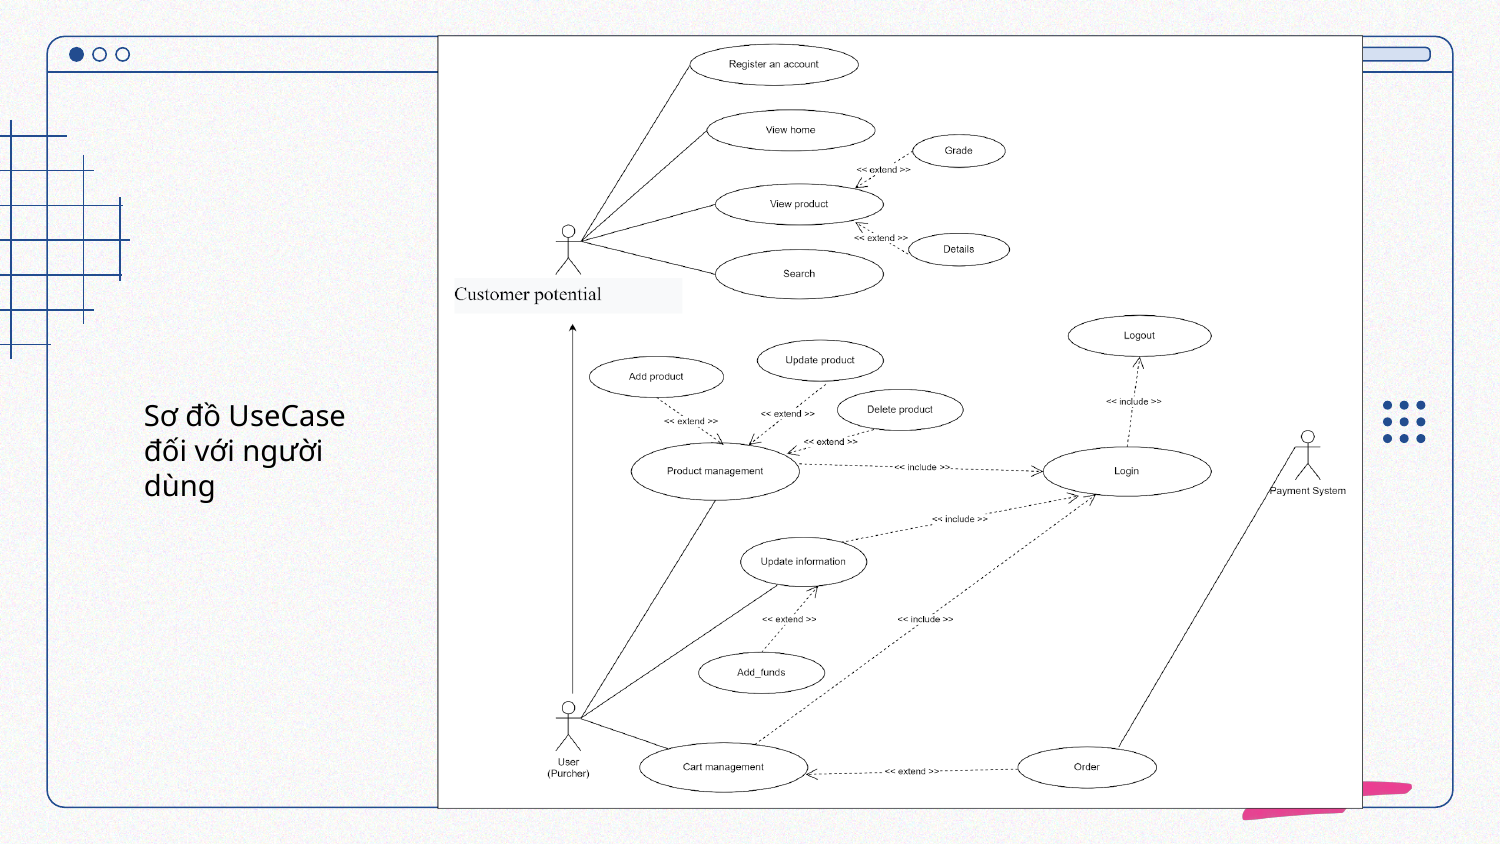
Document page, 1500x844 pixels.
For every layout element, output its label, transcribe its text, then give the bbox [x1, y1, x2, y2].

text_box Sơ đồ UseCase đối với người dùng [129, 389, 382, 510]
picture [429, 26, 1414, 828]
